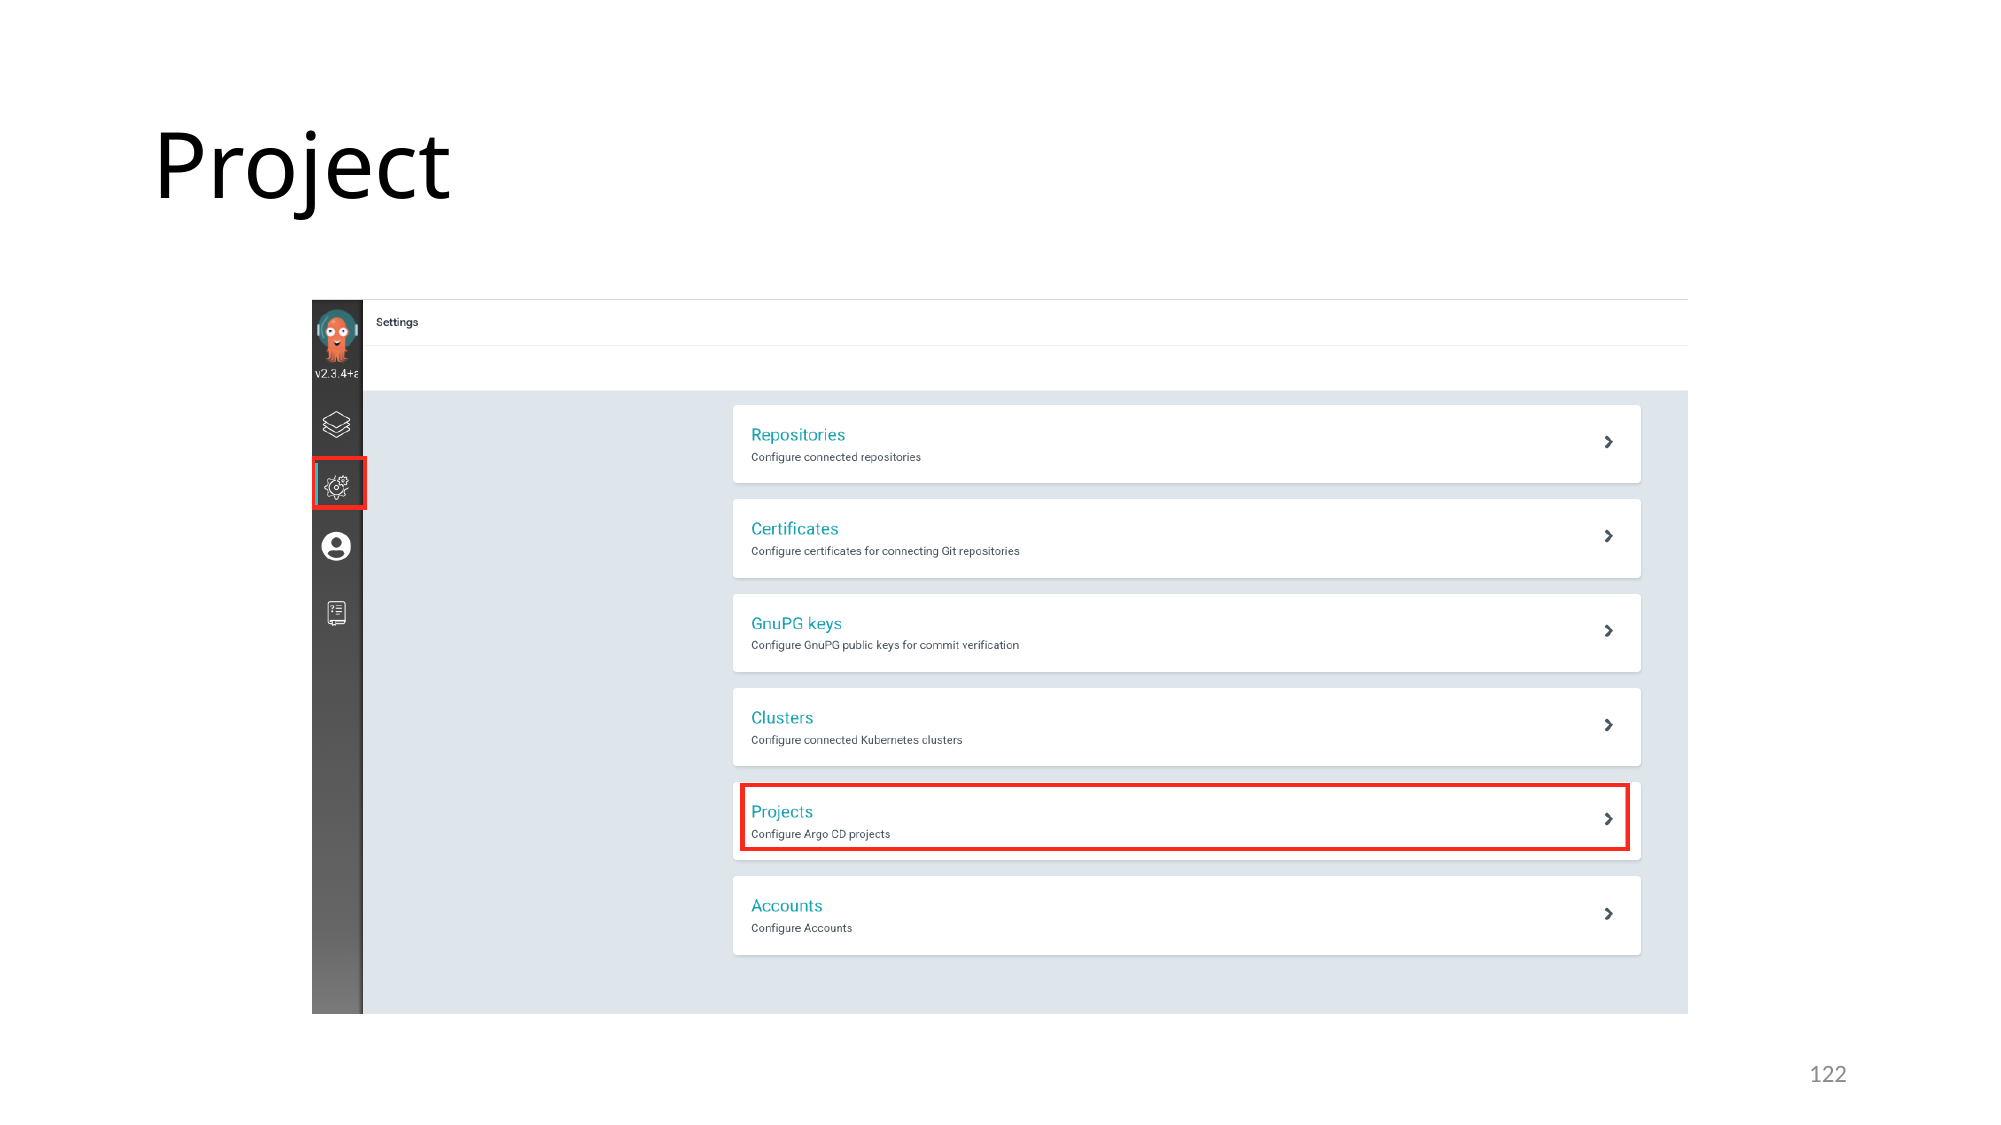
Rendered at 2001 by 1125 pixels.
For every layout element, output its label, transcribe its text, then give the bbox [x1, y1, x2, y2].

title Project [137, 59, 1863, 278]
slide_number 122 [1412, 1042, 1863, 1103]
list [312, 299, 1688, 1014]
